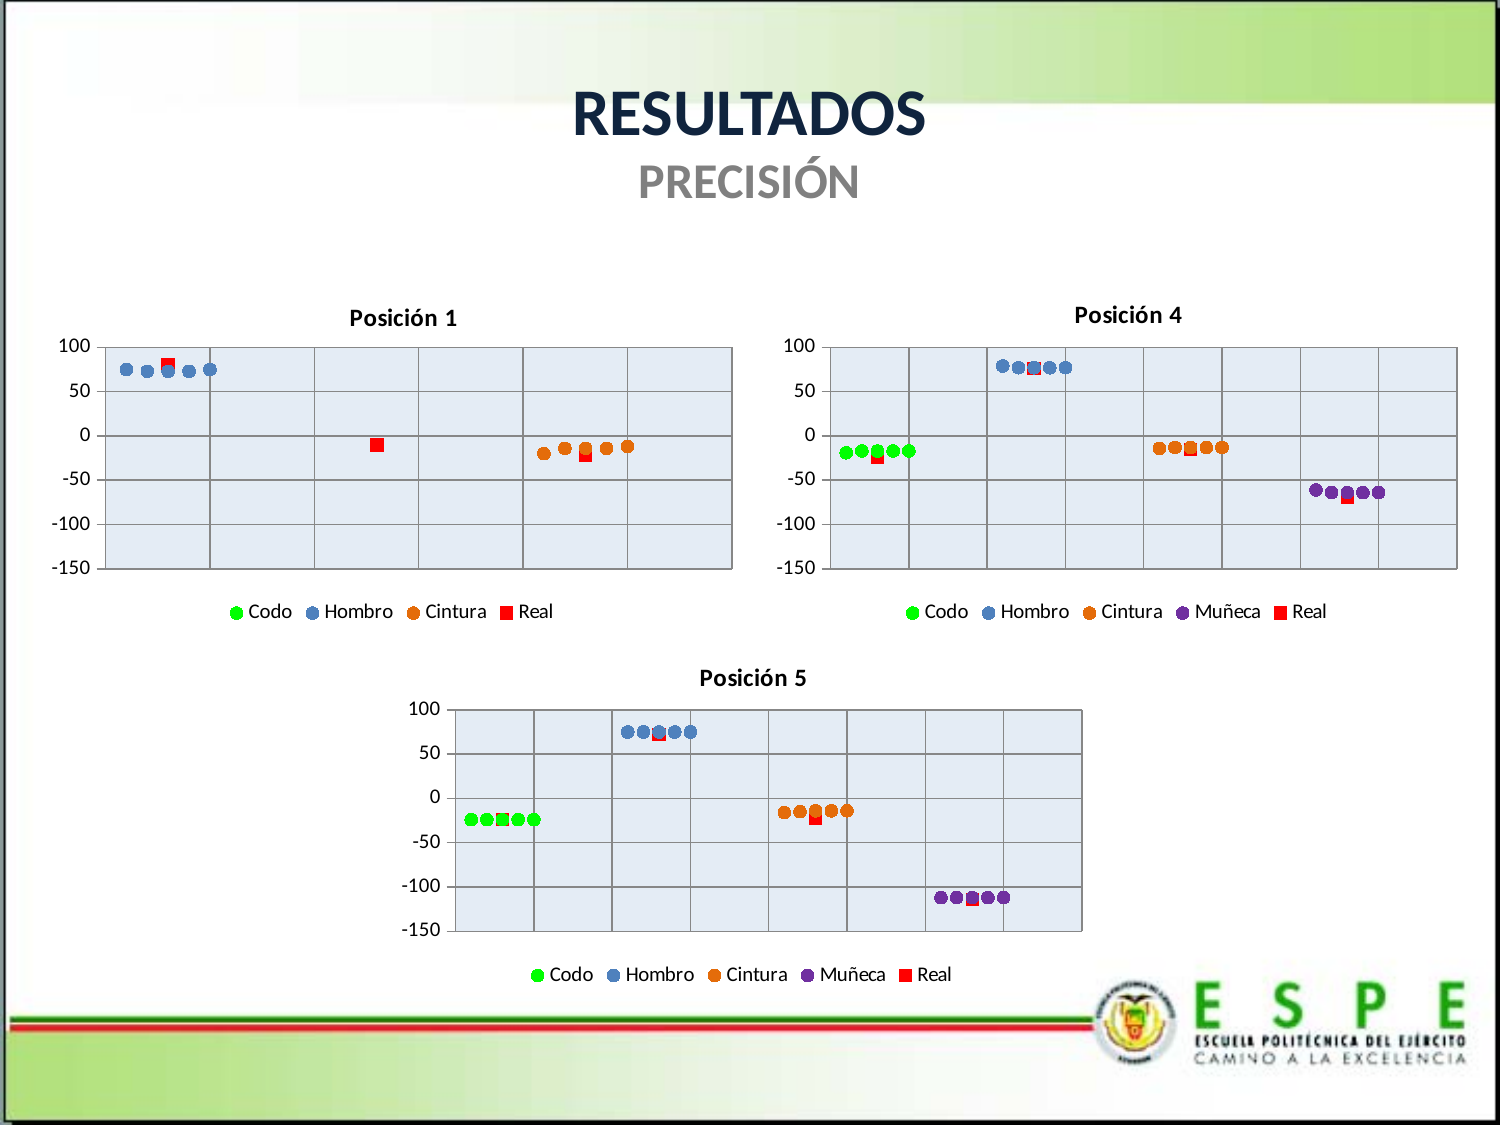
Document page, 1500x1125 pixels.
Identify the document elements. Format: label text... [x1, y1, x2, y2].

chart [37, 274, 747, 630]
title RESULTADOS PRECISIÓN [75, 45, 1425, 233]
chart [387, 637, 1097, 992]
picture [0, 0, 1500, 1125]
chart [762, 274, 1472, 630]
